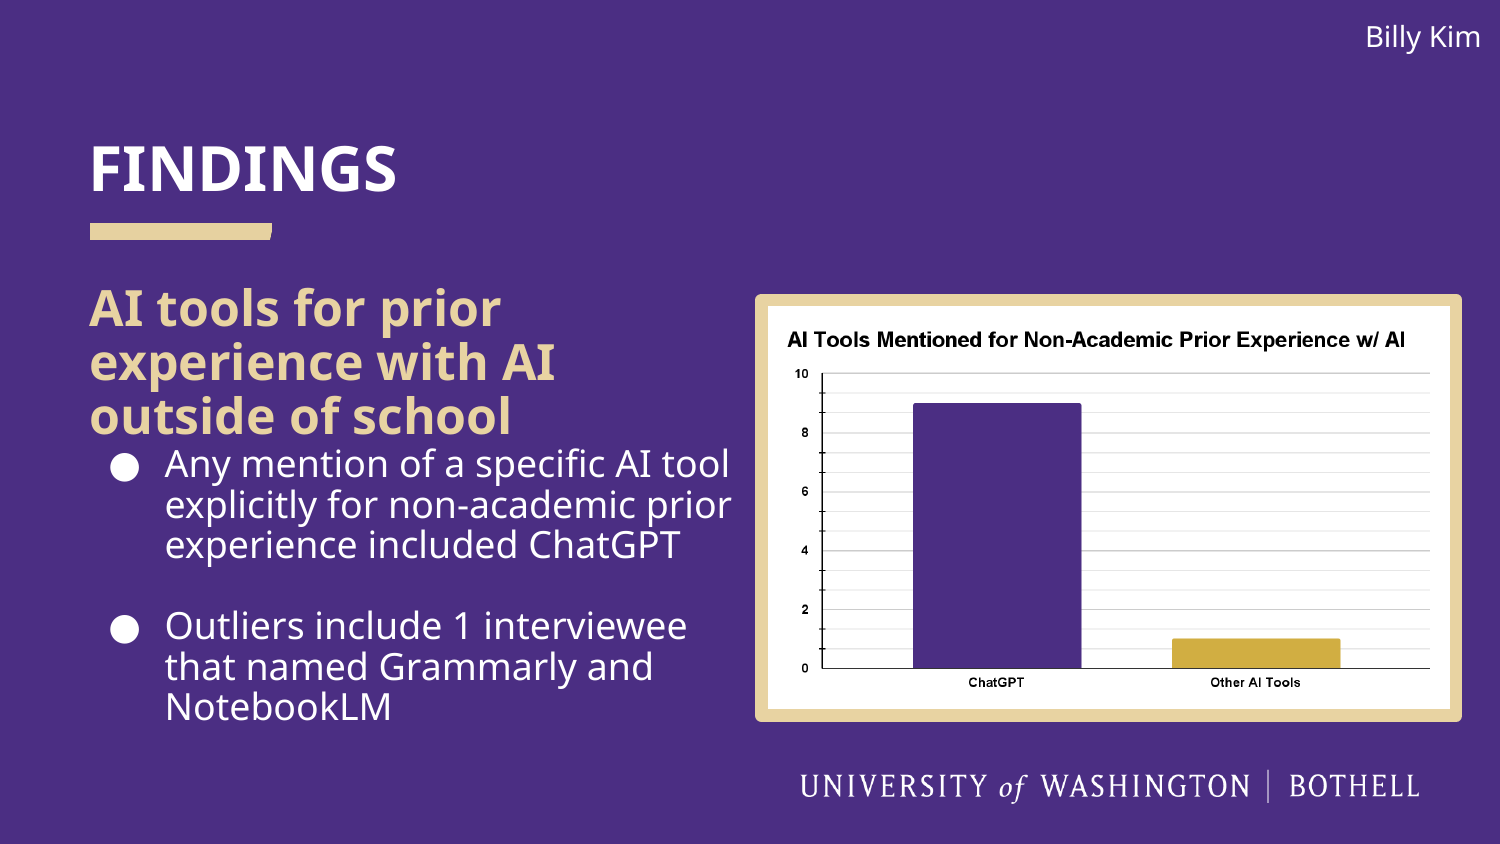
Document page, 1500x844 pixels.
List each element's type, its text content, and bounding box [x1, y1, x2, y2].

title FINDINGS [73, 48, 1419, 212]
picture [800, 769, 1419, 804]
text_box Billy Kim [991, 3, 1497, 99]
picture [90, 223, 272, 240]
picture [767, 305, 1451, 710]
list AI tools for prior experience with AI outside of school Any mention of a specific AI tool explicitly for non-academic prior experience included ChatGPT Outliers include 1 interviewee that named Grammarly and NotebookLM [74, 275, 768, 740]
